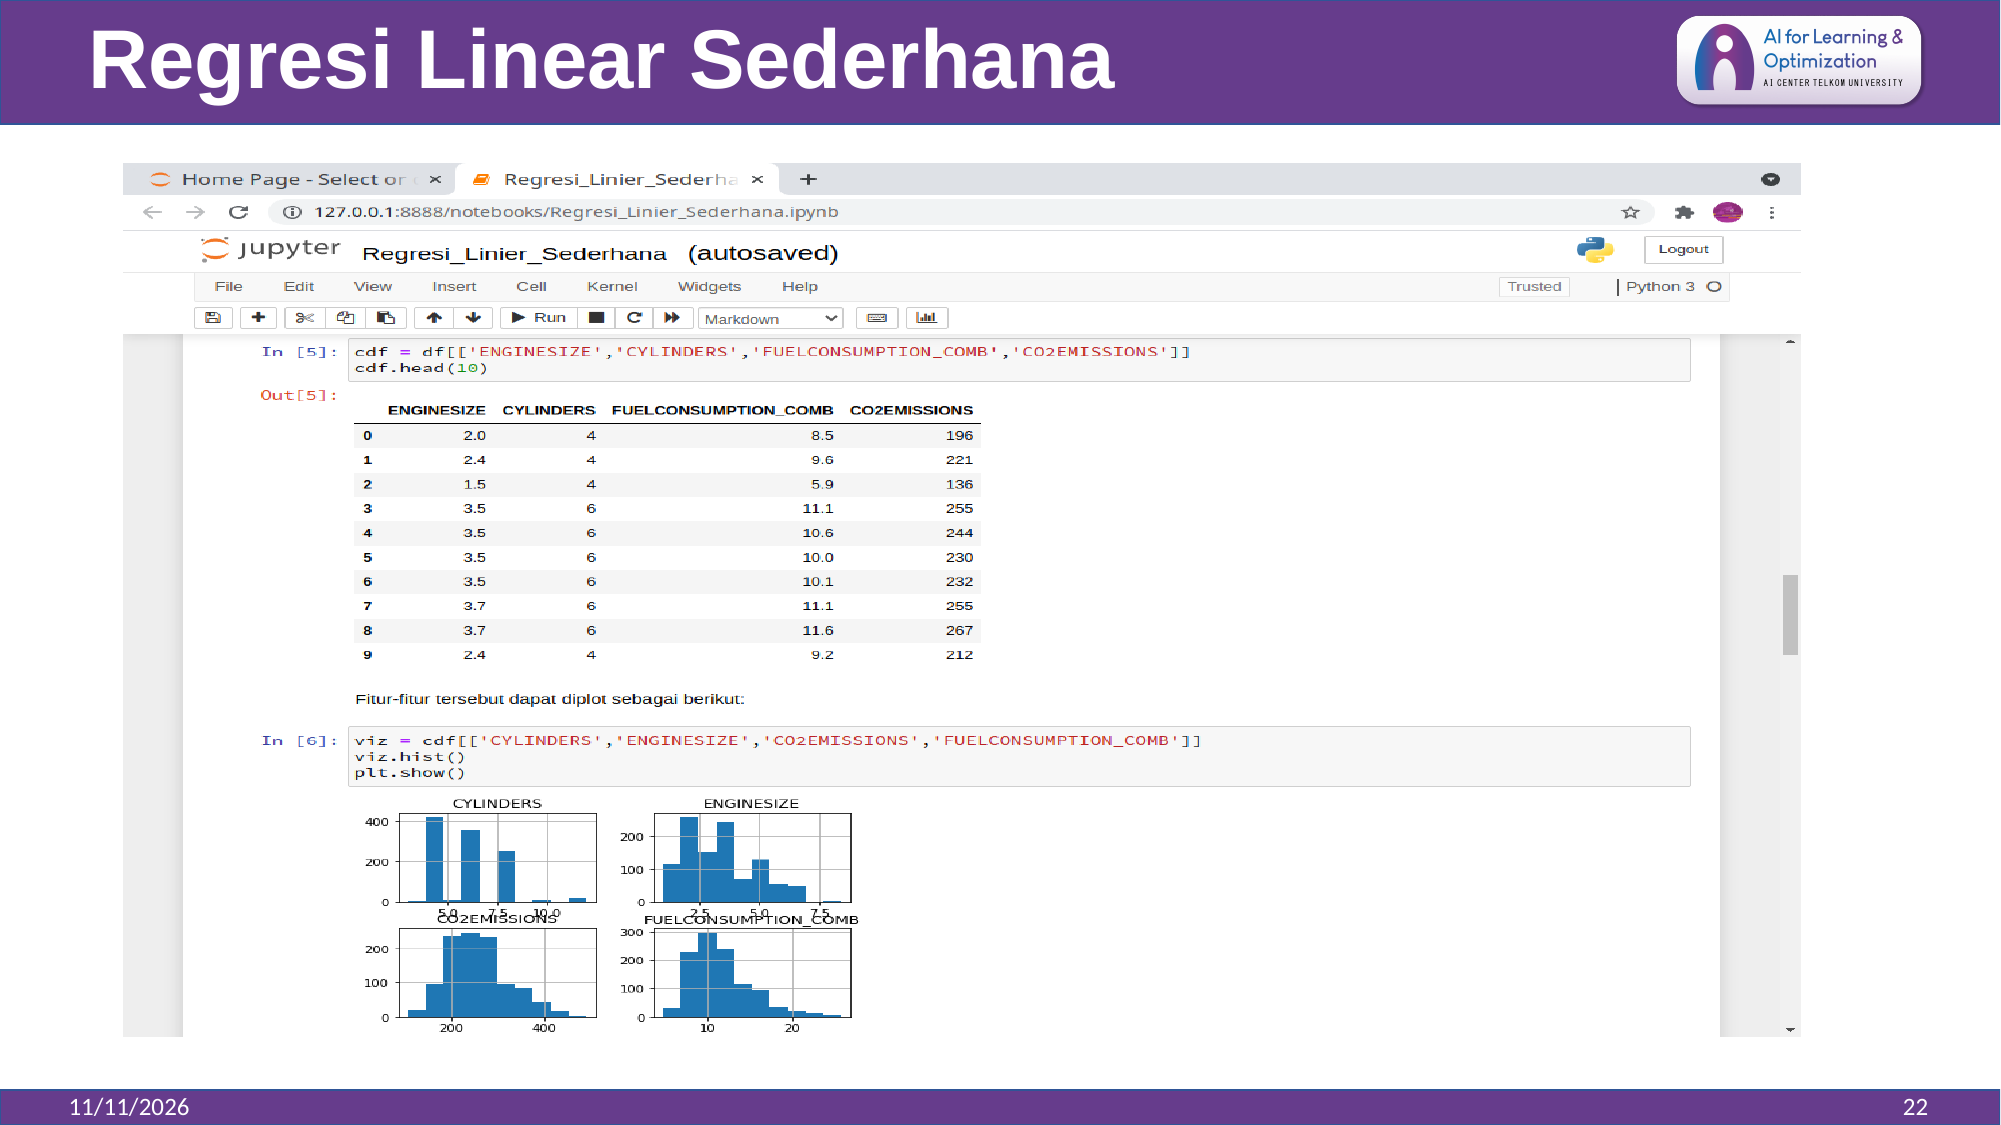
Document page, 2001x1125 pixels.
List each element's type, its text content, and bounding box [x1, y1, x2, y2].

picture [1801, 14, 1927, 110]
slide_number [53, 1075, 504, 1125]
title Regresi Linear Sederhana [73, 0, 1801, 125]
picture [122, 163, 1801, 1037]
slide_number 22 [1493, 1075, 1944, 1125]
